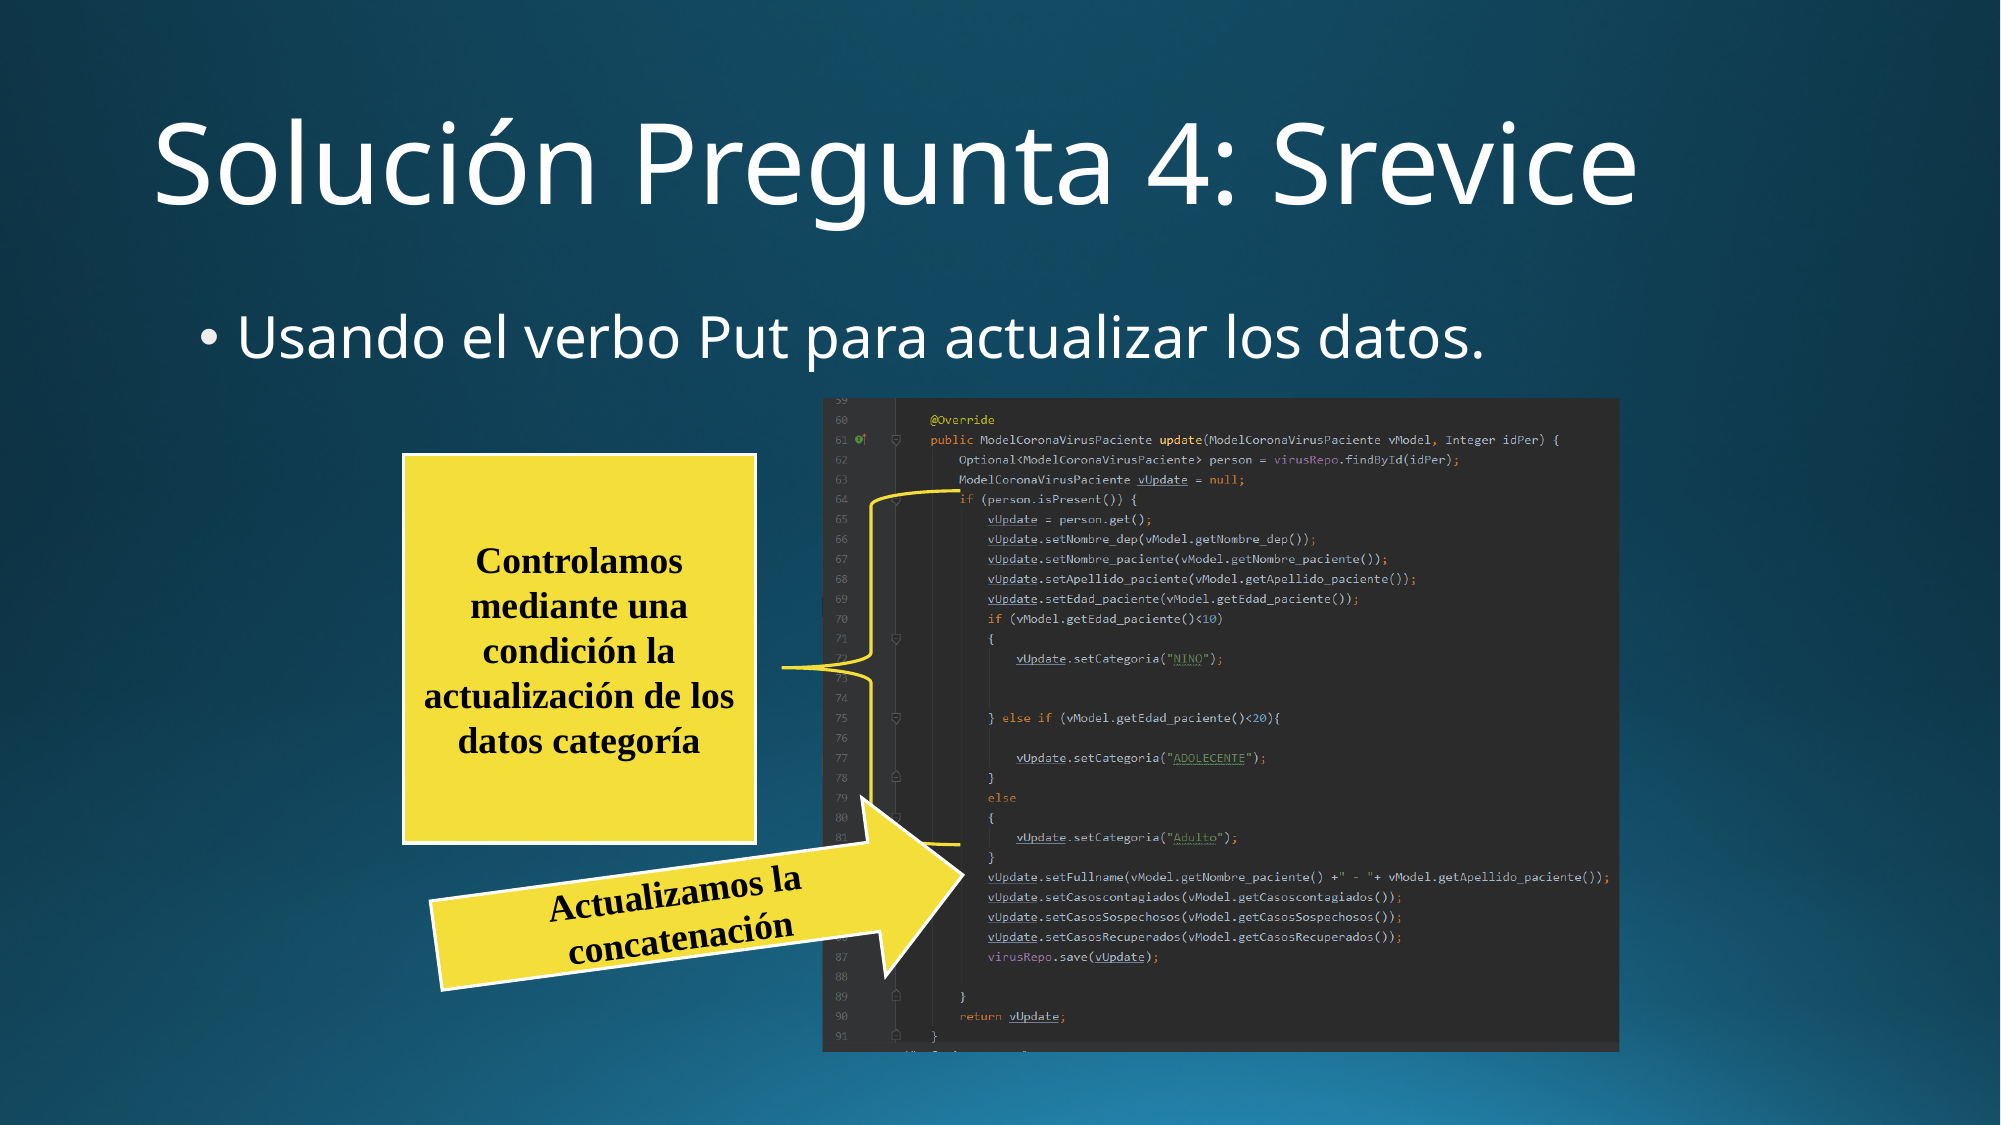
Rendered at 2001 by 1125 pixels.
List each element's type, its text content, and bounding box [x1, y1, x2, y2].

picture [0, 0, 2001, 1125]
text_box [781, 664, 822, 671]
text_box Actualizamos la concatenación [428, 846, 822, 992]
list Usando el verbo Put para actualizar los datos. [183, 300, 1863, 1015]
text_box Controlamos mediante una condición la actualización de los datos categoría [402, 453, 757, 845]
title Solución Pregunta 4: Srevice [137, 59, 1863, 278]
